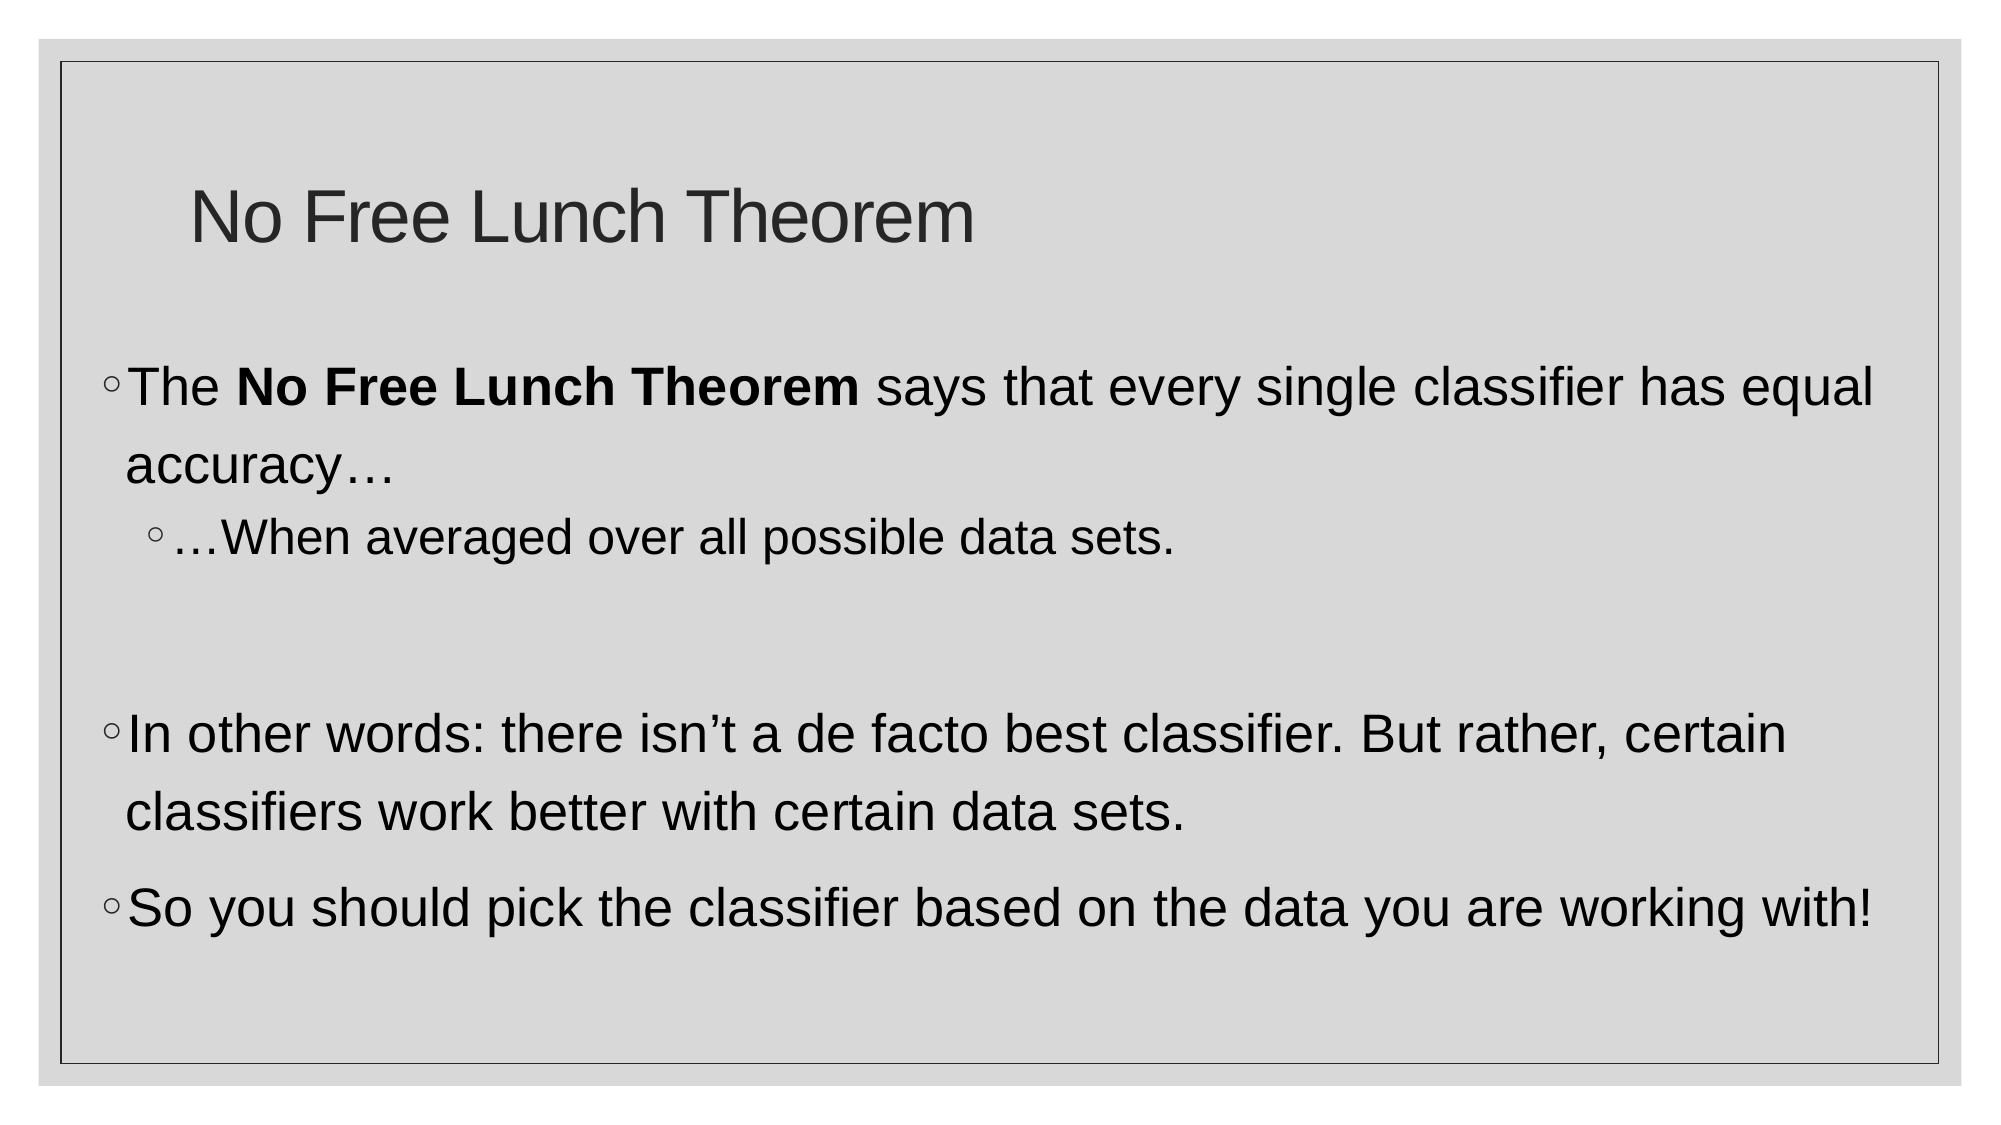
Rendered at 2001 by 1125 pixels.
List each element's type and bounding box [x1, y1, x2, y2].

title [174, 105, 1825, 330]
list [80, 330, 1920, 1037]
